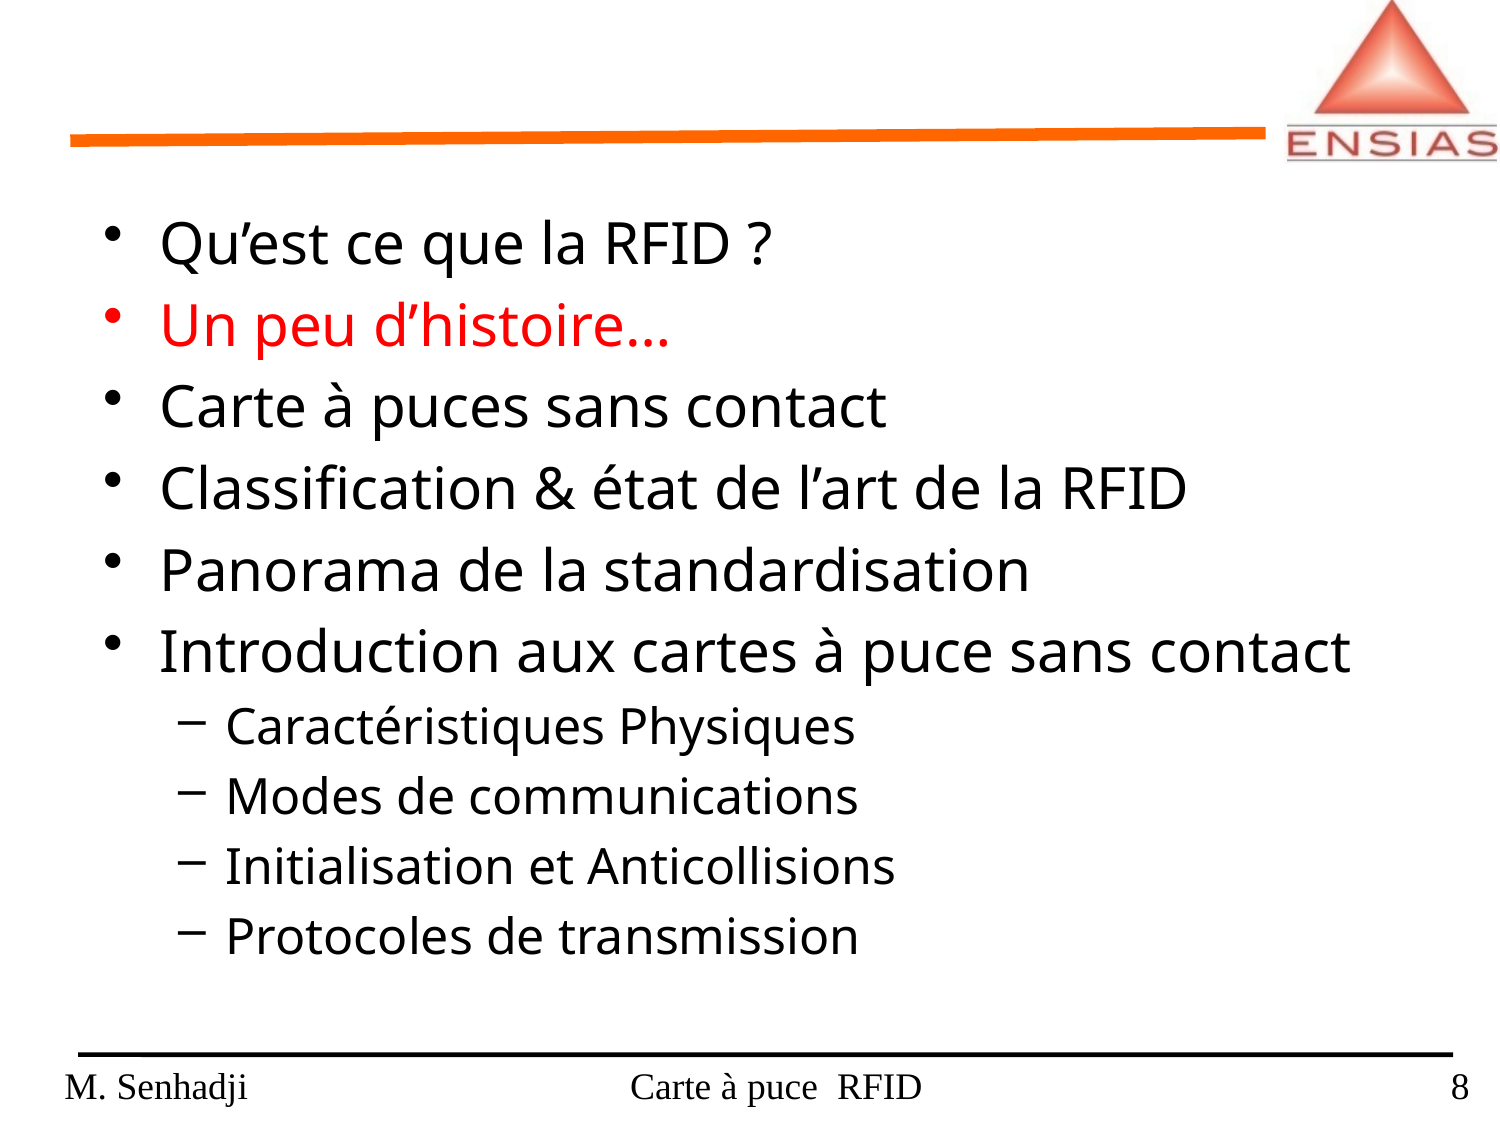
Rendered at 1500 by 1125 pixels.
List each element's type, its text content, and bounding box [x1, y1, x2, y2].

text_box Qu’est ce que la RFID ? Un peu d’histoire… Carte à puces sans contact Classification & état de l’art de la RFID Panorama de la standardisation Introduction aux cartes à puce sans contact Caractéristiques Physiques Modes de communications Initialisation et Anticollisions Protocoles de transmission [88, 198, 1388, 972]
picture [1284, 0, 1500, 164]
